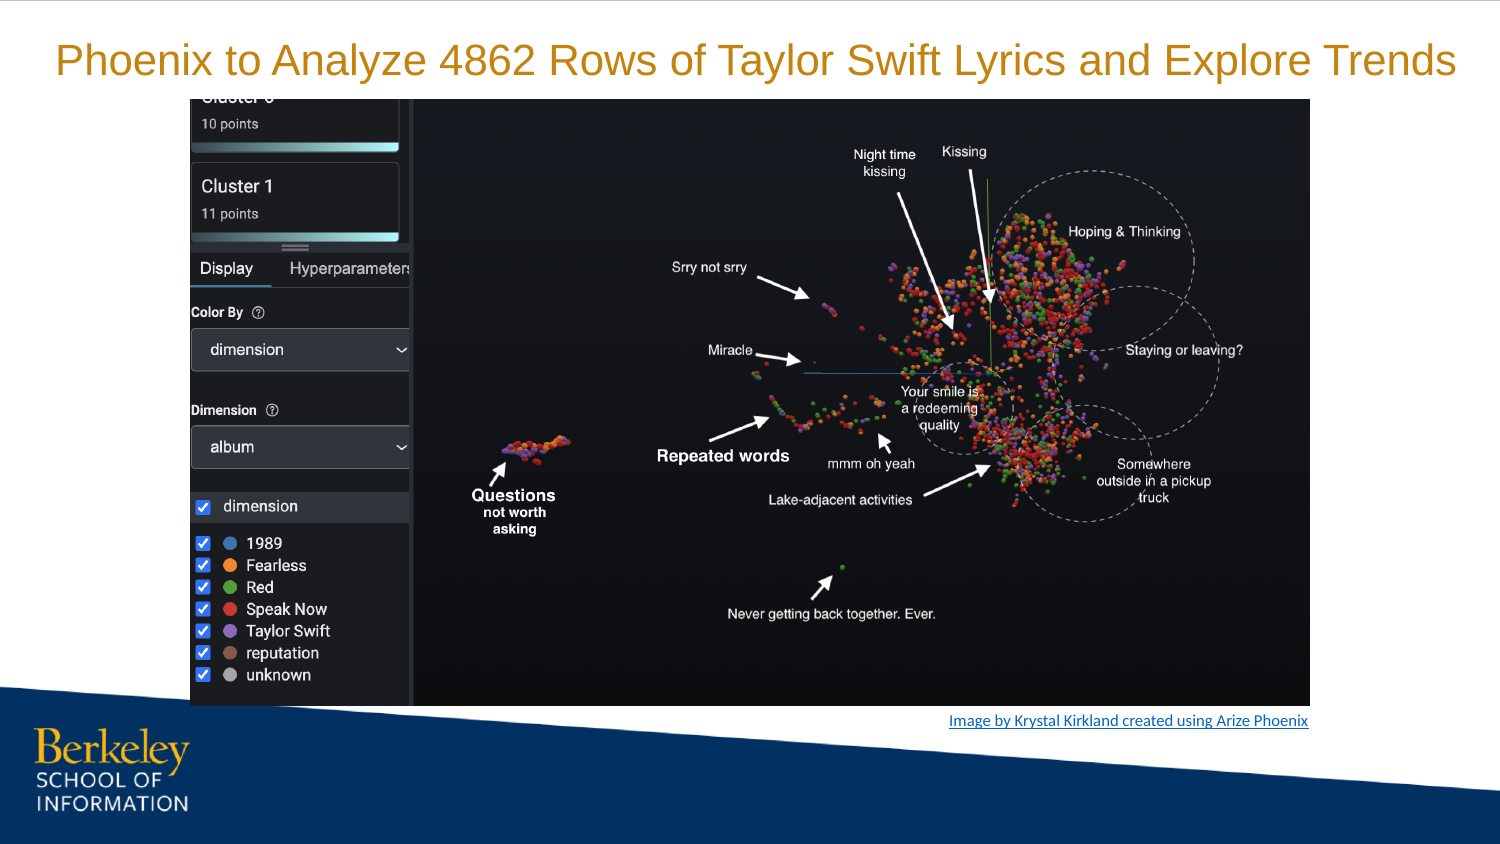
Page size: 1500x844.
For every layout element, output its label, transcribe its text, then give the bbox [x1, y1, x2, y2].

text_box Phoenix to Analyze 4862 Rows of Taylor Swift Lyrics and Explore Trends [43, 25, 1481, 90]
text_box Image by Krystal Kirkland created using Arize Phoenix [106, 699, 1324, 740]
picture [0, 0, 1500, 844]
